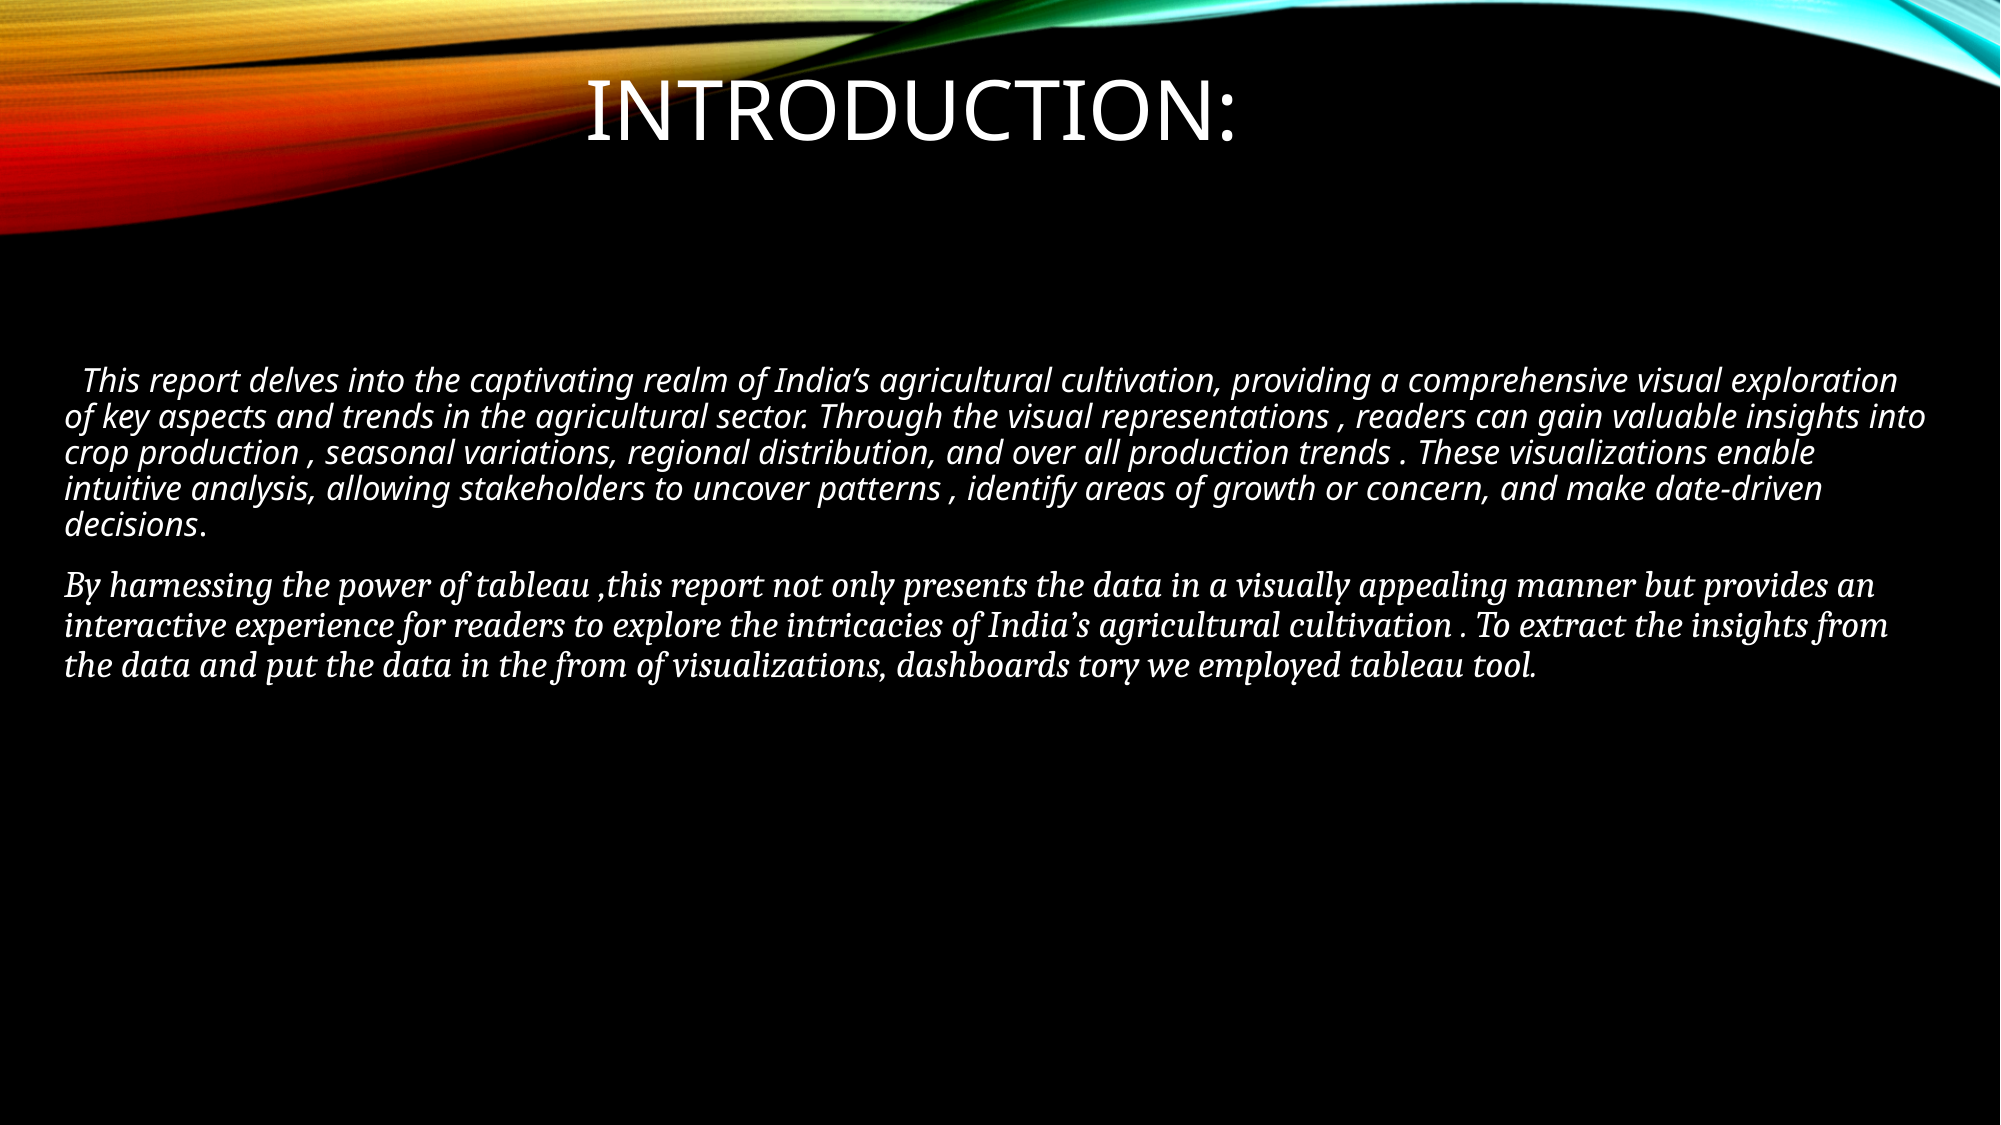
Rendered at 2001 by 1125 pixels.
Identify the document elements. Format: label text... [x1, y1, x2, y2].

picture [0, 0, 2000, 237]
title INTRODUCTION: [20, 19, 1805, 209]
list This report delves into the captivating realm of India’s agricultural cultivation, providing a comprehensive visual exploration of key aspects and trends in the agricultural sector. Through the visual representations , readers can gain valuable insights into crop production , seasonal variations, regional distribution, and over all production trends . These visualizations enable intuitive analysis, allowing stakeholders to uncover patterns , identify areas of growth or concern, and make date-driven decisions. By harnessing the power of tableau ,this report not only presents the data in a visually appealing manner but provides an interactive experience for readers to explore the intricacies of India’s agricultural cultivation . To extract the insights from the data and put the data in the from of visualizations, dashboards tory we employed tableau tool. [49, 299, 1951, 917]
